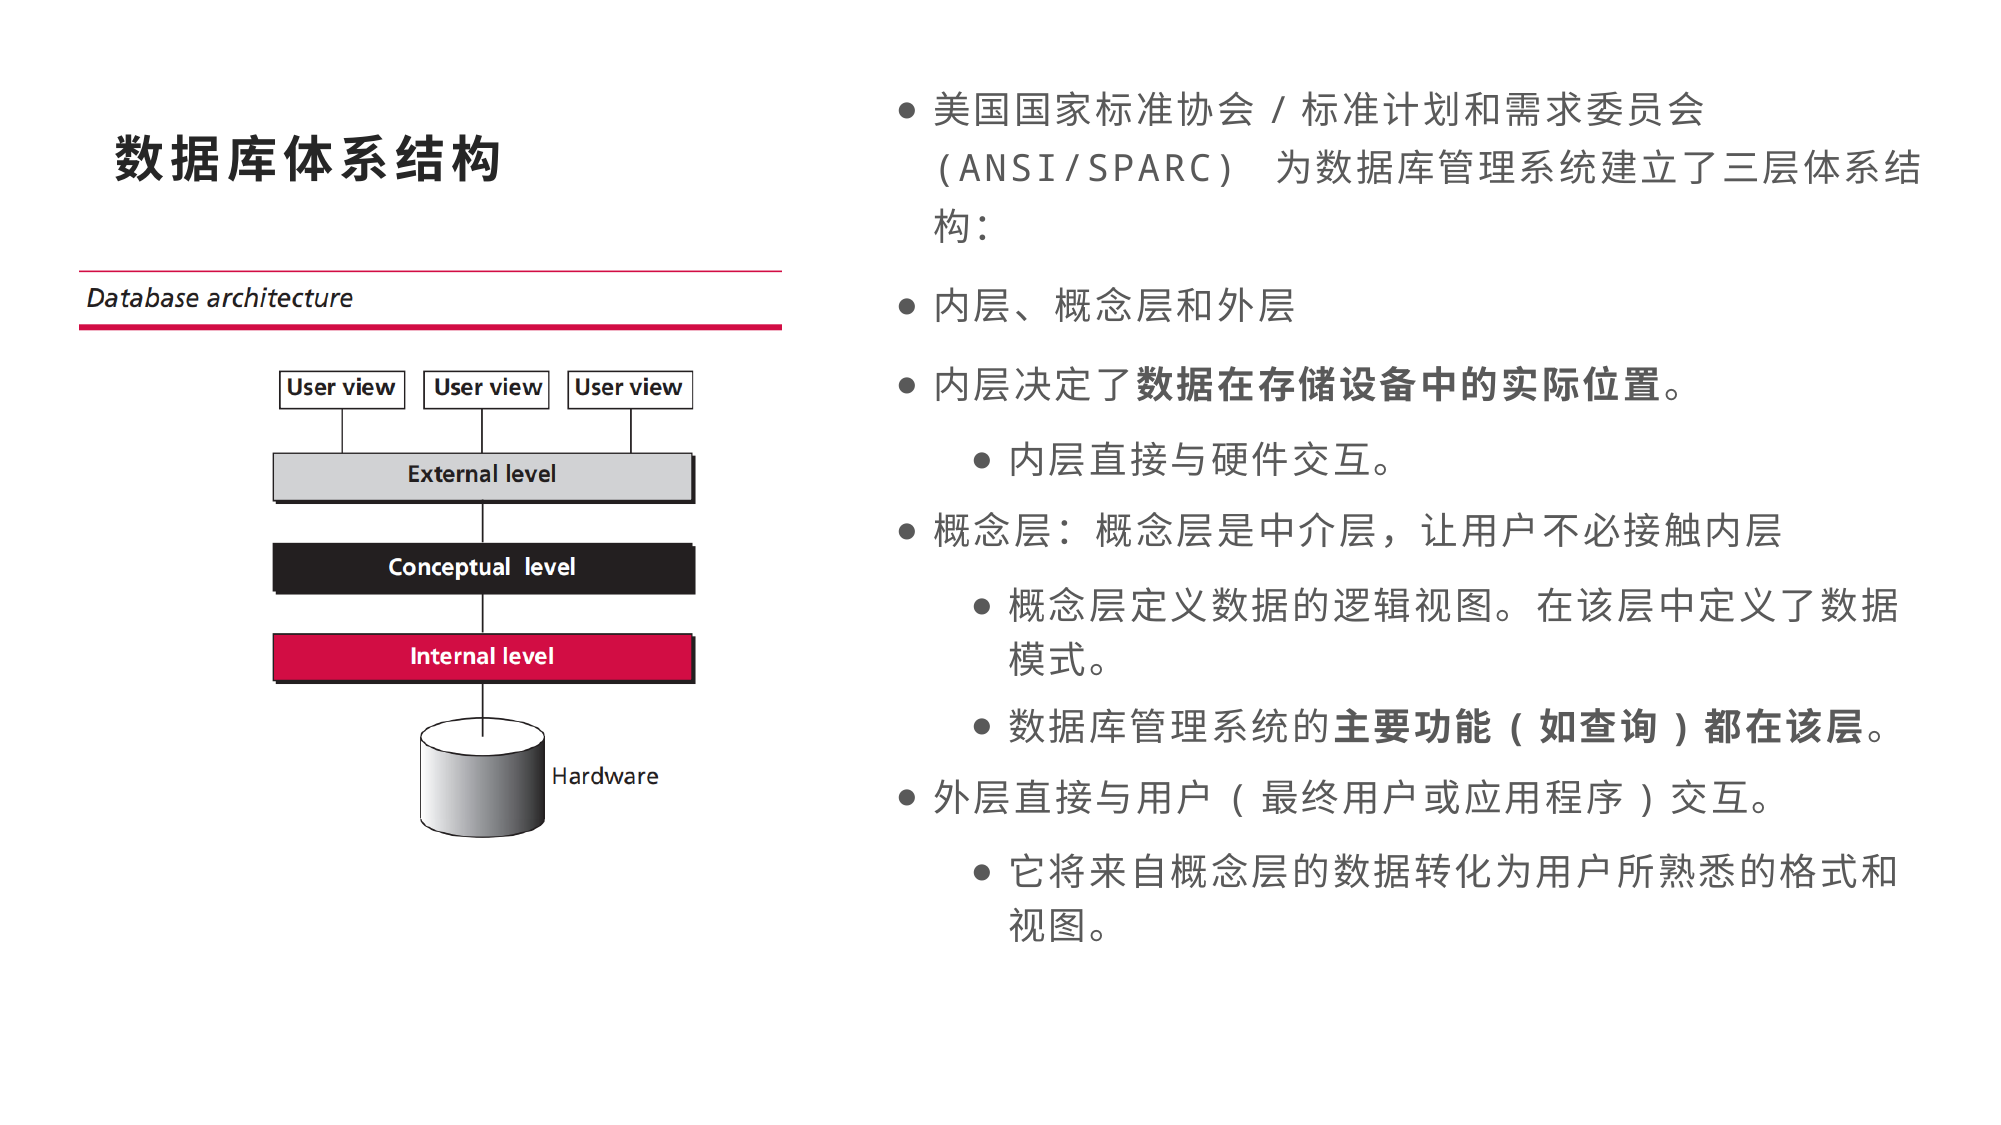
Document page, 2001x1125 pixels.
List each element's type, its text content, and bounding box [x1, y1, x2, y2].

list 美国国家标准协会/标准计划和需求委员会 (ANSI/SPARC) 为数据库管理系统建立了三层体系结构： 内层、概念层和外层 内层决定了数据在存储设备中的实际位置。 内层直接与硬件交互。 概念层：概念层是中介层，让用户不必接触内层 概念层定义数据的逻辑视图。在该层中定义了数据模式。 数据库管理系统的主要功能(如查询)都在该层。 外层直接与用户(最终用户或应用程序)交互。 它将来自概念层的数据转化为用户所熟悉的格式和视图。 [880, 64, 1950, 1096]
picture [79, 253, 783, 846]
title 数据库体系结构 [99, 99, 880, 216]
